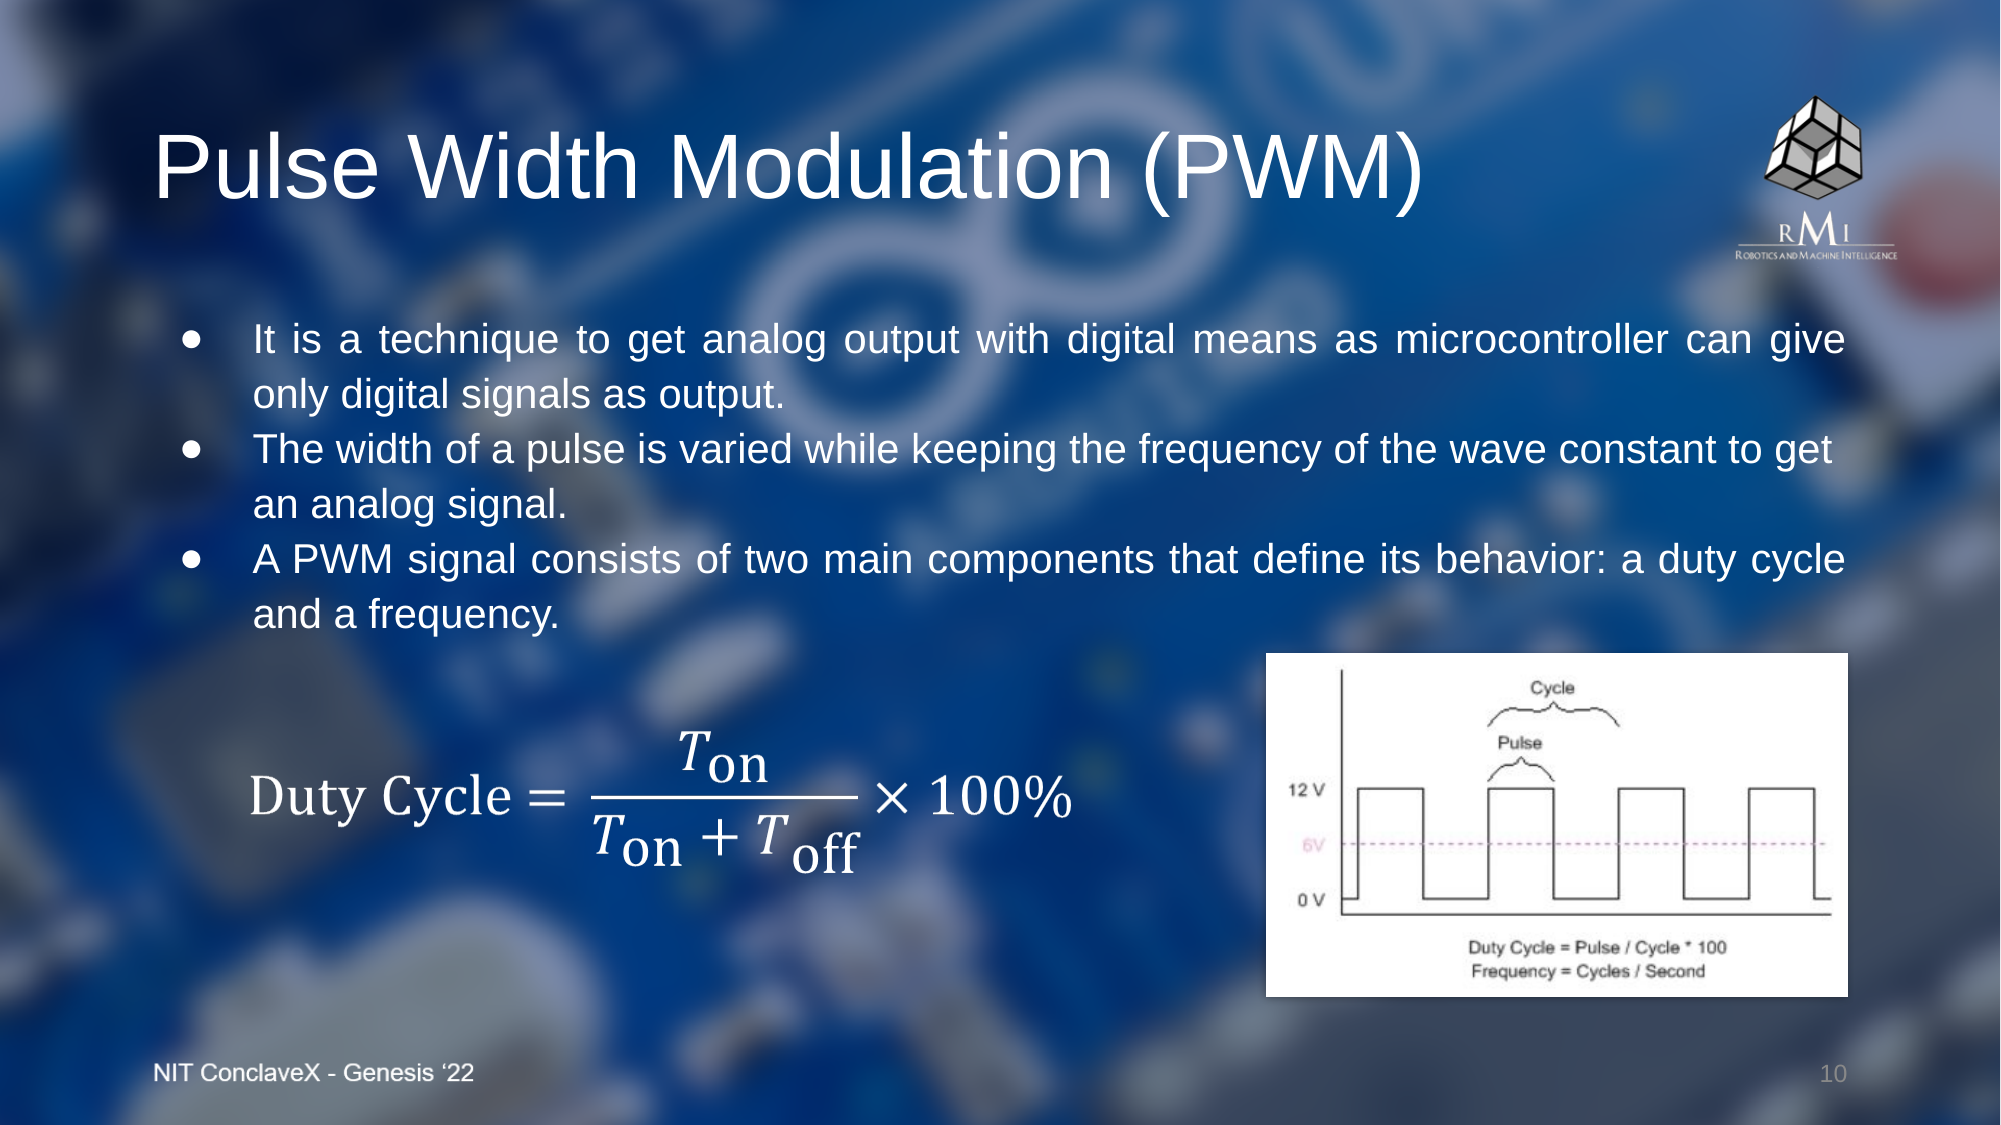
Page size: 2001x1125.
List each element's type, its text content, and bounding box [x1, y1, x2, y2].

title Pulse Width Modulation (PWM) [137, 59, 1863, 278]
list It is a technique to get analog output with digital means as microcontroller can give only digital signals as output. The width of a pulse is varied while keeping the frequency of the wave constant to get an analog signal. A PWM signal consists of two main components that define its behavior: a duty cycle and a frequency. [137, 299, 1863, 701]
slide_number ‹#› [1412, 1042, 1863, 1103]
picture [0, 0, 2001, 1125]
text_box [235, 722, 1087, 875]
